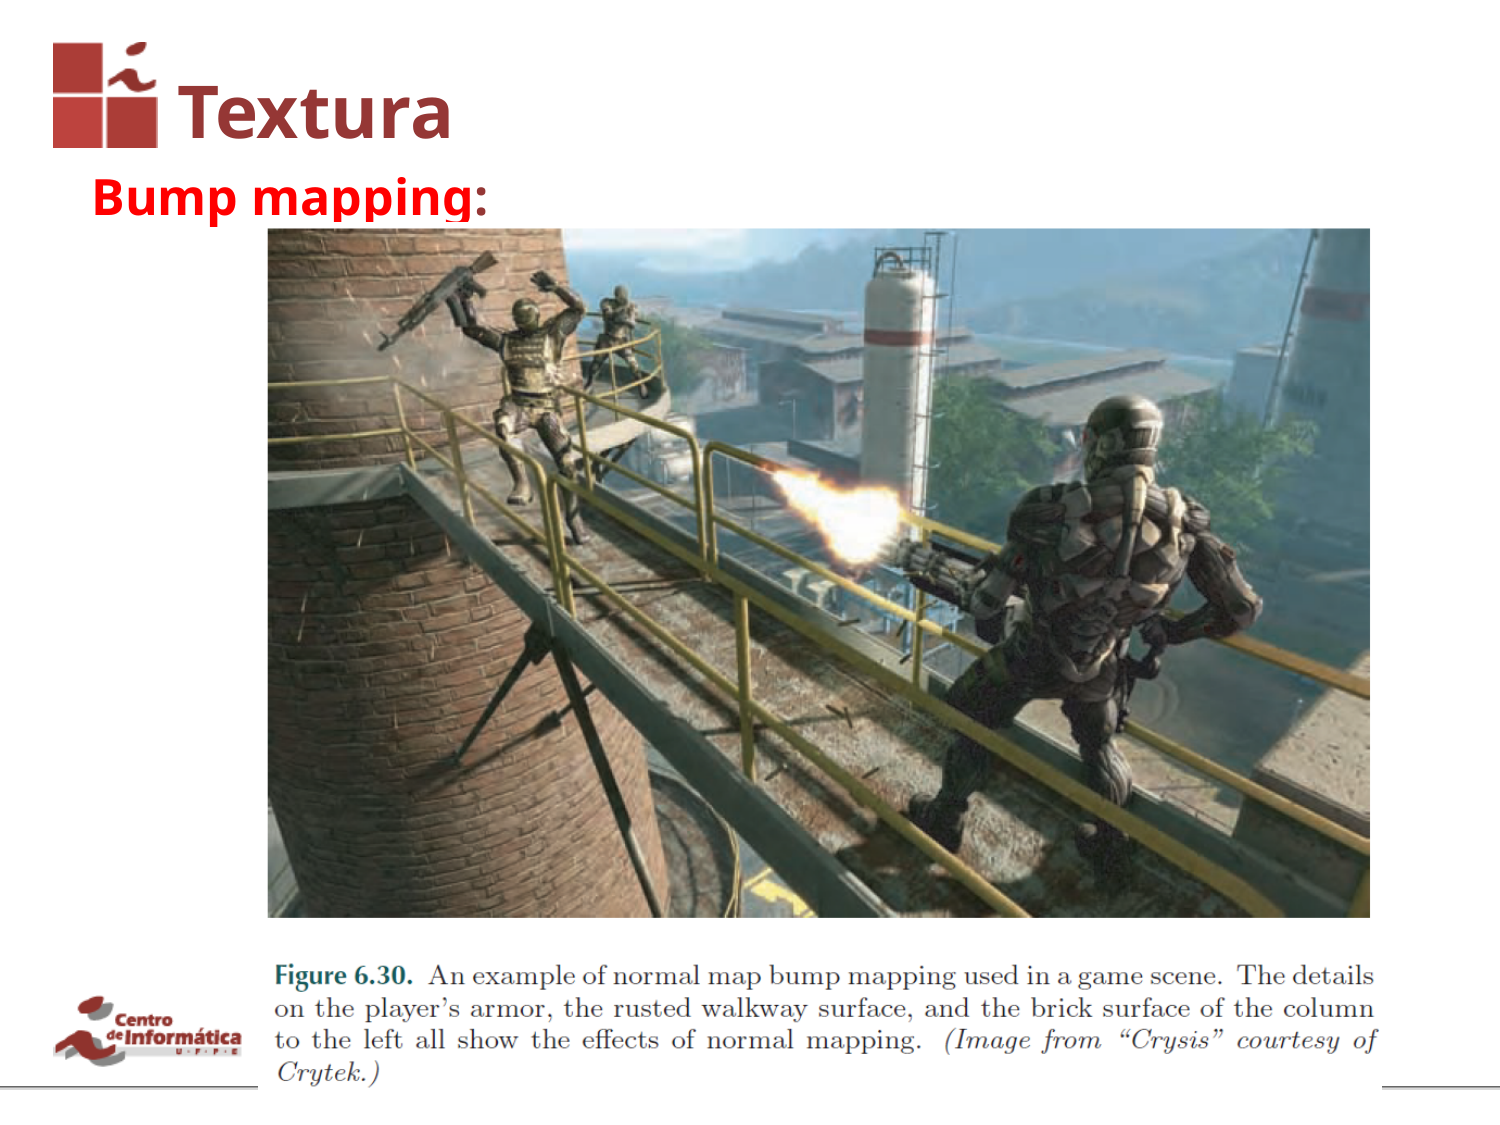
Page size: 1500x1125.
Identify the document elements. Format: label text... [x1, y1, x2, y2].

text_box Textura [162, 22, 1478, 197]
text_box Bump mapping: [76, 89, 1392, 302]
picture [0, 222, 1500, 1093]
picture [52, 42, 159, 148]
